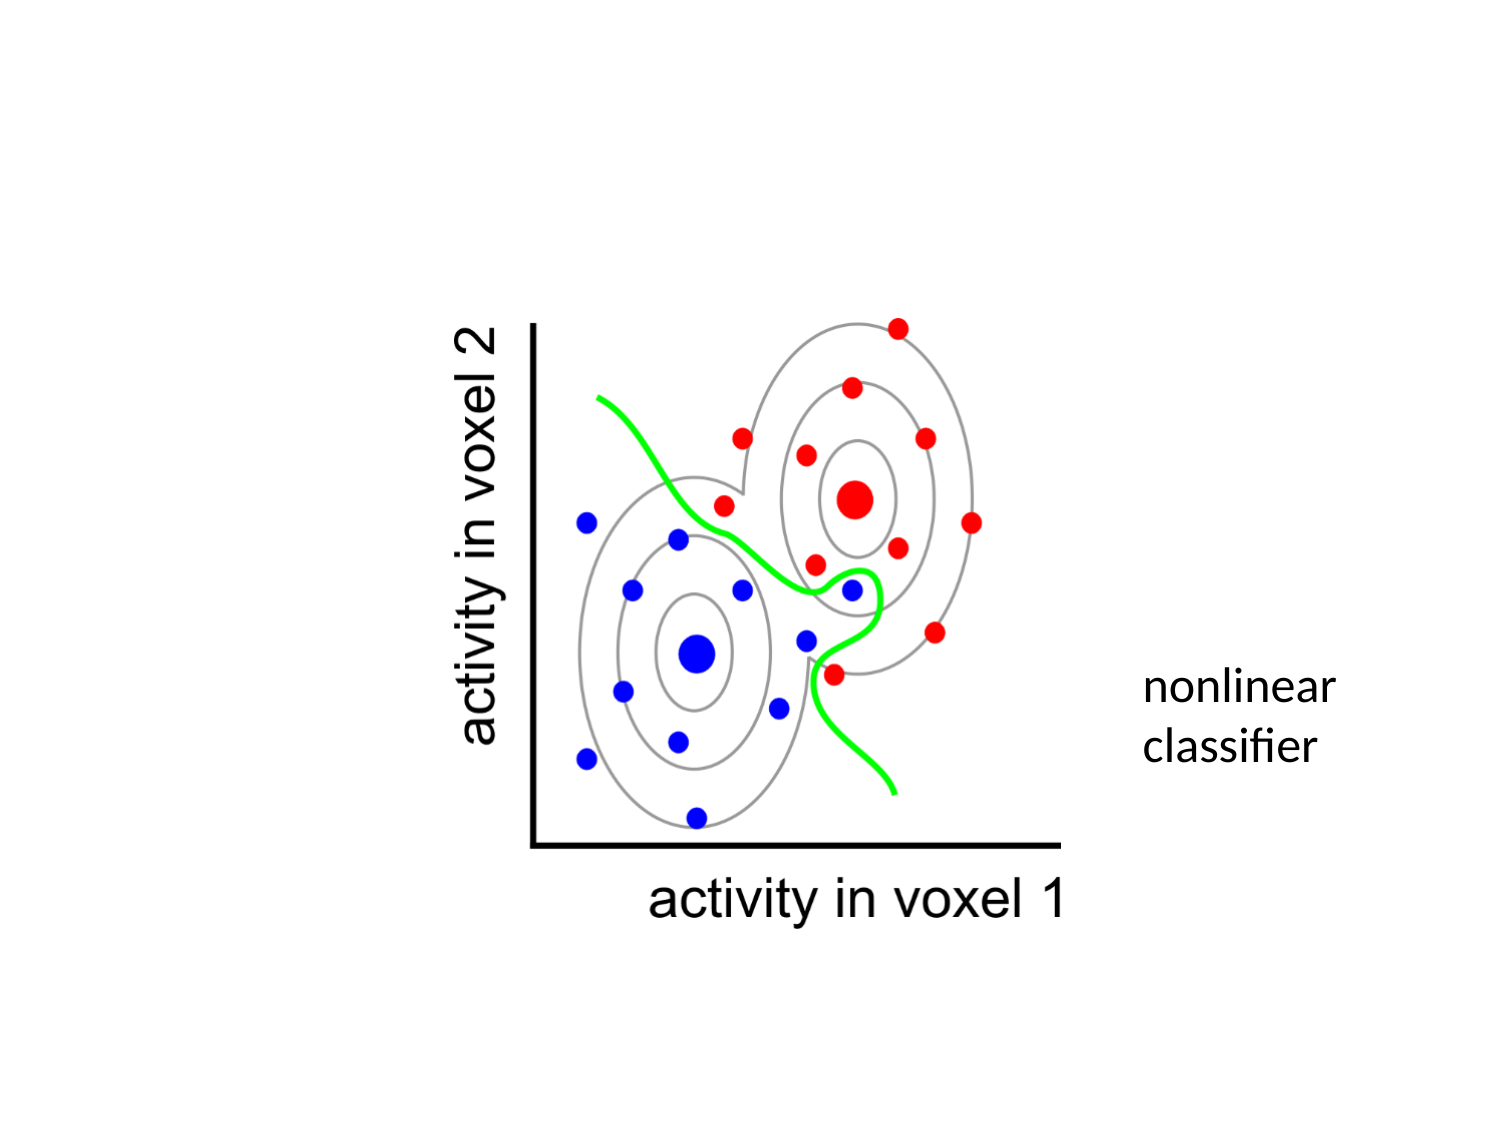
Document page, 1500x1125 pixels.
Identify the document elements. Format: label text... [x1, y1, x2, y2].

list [454, 318, 1061, 929]
text_box nonlinear classifier [1127, 645, 1406, 780]
